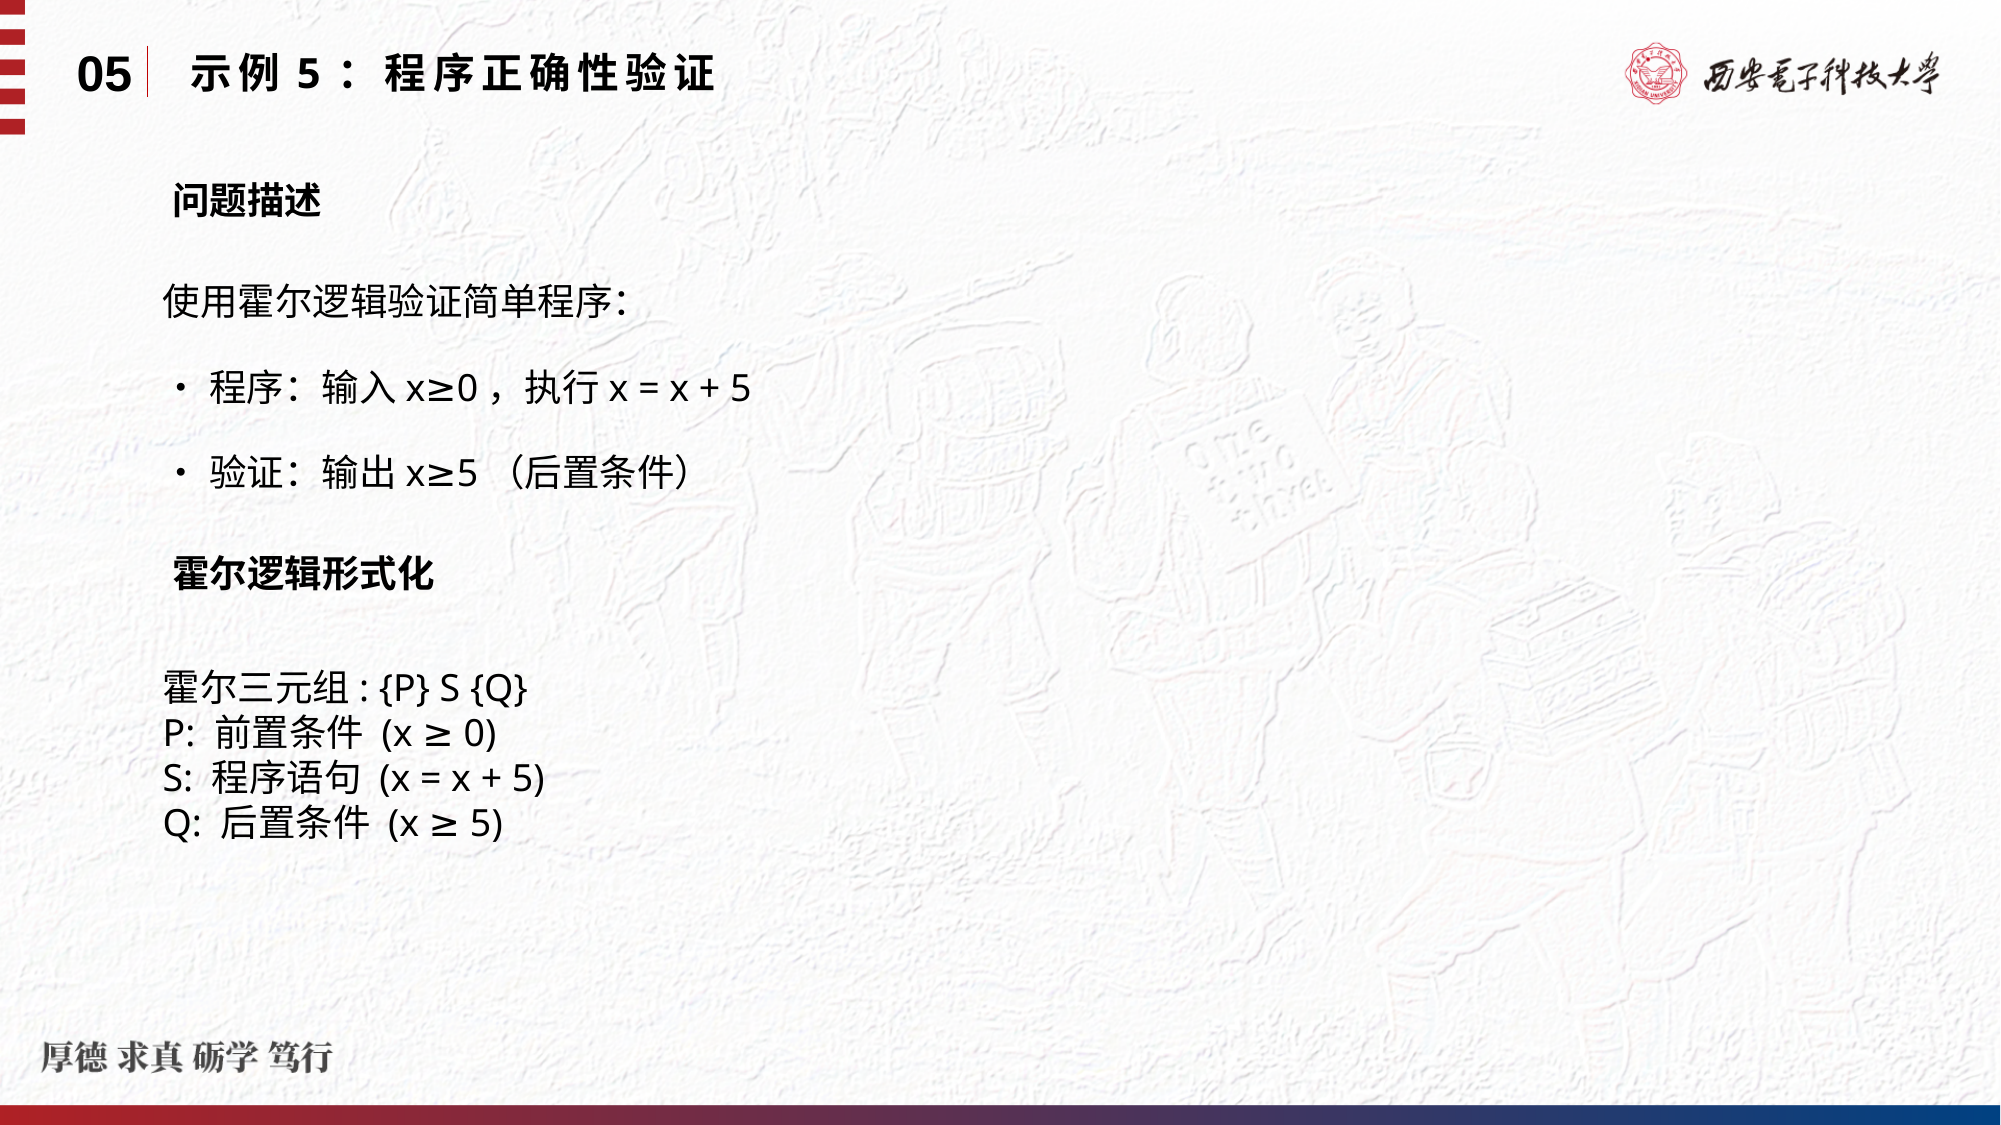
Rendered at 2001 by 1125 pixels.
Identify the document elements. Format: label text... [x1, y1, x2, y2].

text_box 示例5：程序正确性验证 [150, 39, 730, 105]
text_box 问题描述 [157, 169, 1158, 230]
text_box 使用霍尔逻辑验证简单程序： •程序：输入x≥0，执行x = x + 5 •验证：输出x≥5（后置条件） [147, 270, 1148, 502]
picture [0, 0, 2001, 1125]
text_box 霍尔逻辑形式化 [157, 543, 1158, 603]
text_box 霍尔三元组: {P} S {Q} P: 前置条件 (x ≥ 0) S: 程序语句 (x = x + 5) Q: 后置条件 (x ≥ 5) [147, 656, 1148, 851]
text_box 05 [61, 33, 148, 109]
